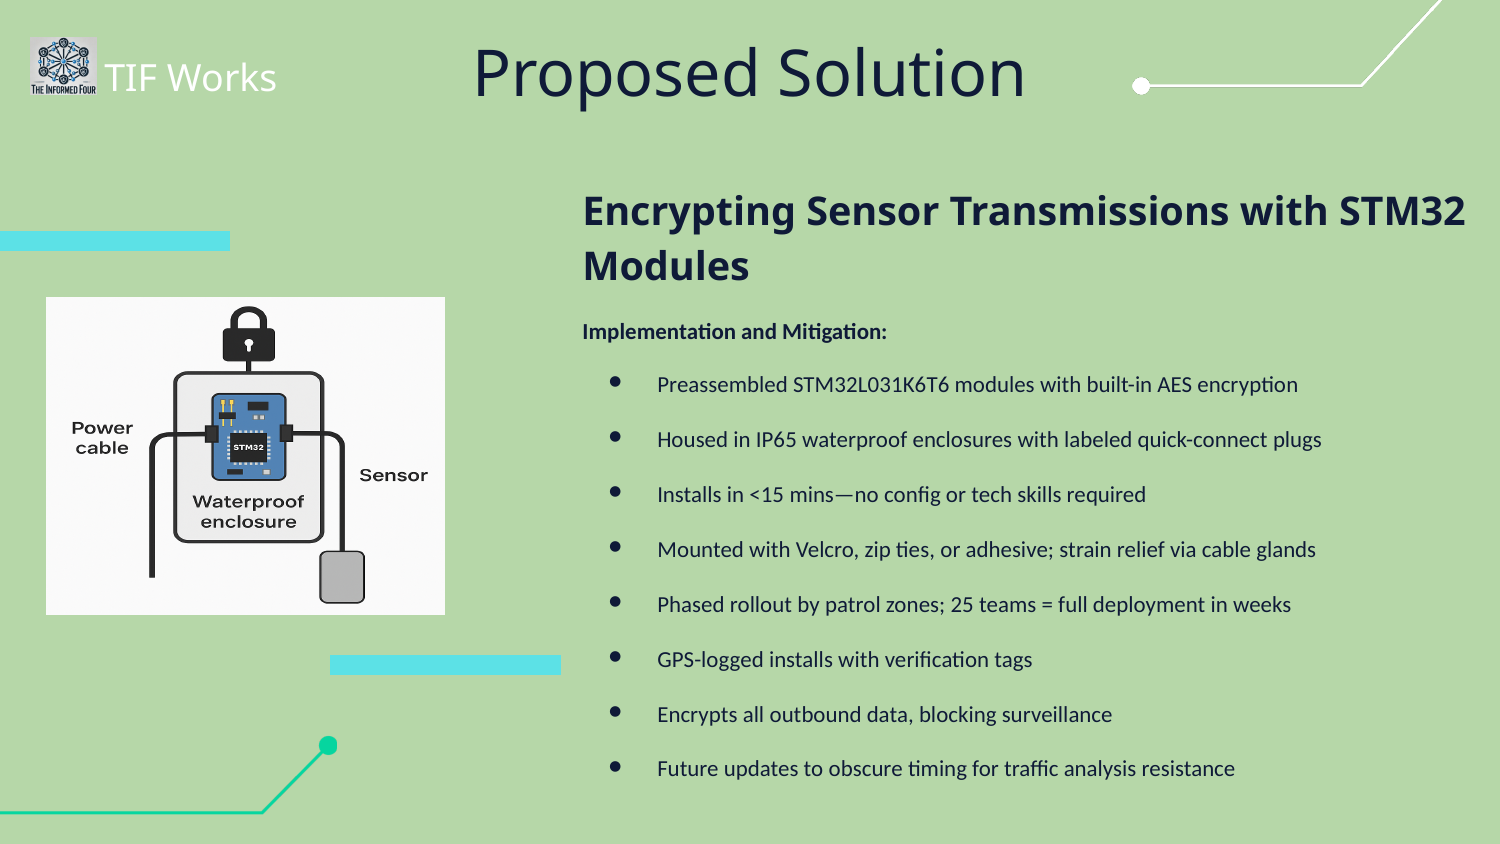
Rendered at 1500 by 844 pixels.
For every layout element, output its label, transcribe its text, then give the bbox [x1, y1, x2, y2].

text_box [0, 209, 231, 251]
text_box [98, 36, 280, 95]
picture [29, 36, 97, 95]
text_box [329, 640, 561, 675]
picture [46, 297, 445, 615]
picture [0, 735, 337, 844]
text_box Encrypting Sensor Transmissions with STM32 Modules Implementation and Mitigation: Preassembled STM32L031K6T6 modules with built-in AES encryption Housed in IP65 waterproof enclosures with labeled quick-connect plugs Installs in <15 mins—no config or tech skills required Mounted with Velcro, zip ties, or adhesive; strain relief via cable glands Phased rollout by patrol zones; 25 teams = full deployment in weeks GPS-logged installs with verification tags Encrypts all outbound data, blocking surveillance Future updates to obscure timing for traffic analysis resistance [582, 178, 1481, 782]
picture [1131, 0, 1500, 95]
text_box Proposed Solution [303, 16, 1197, 110]
